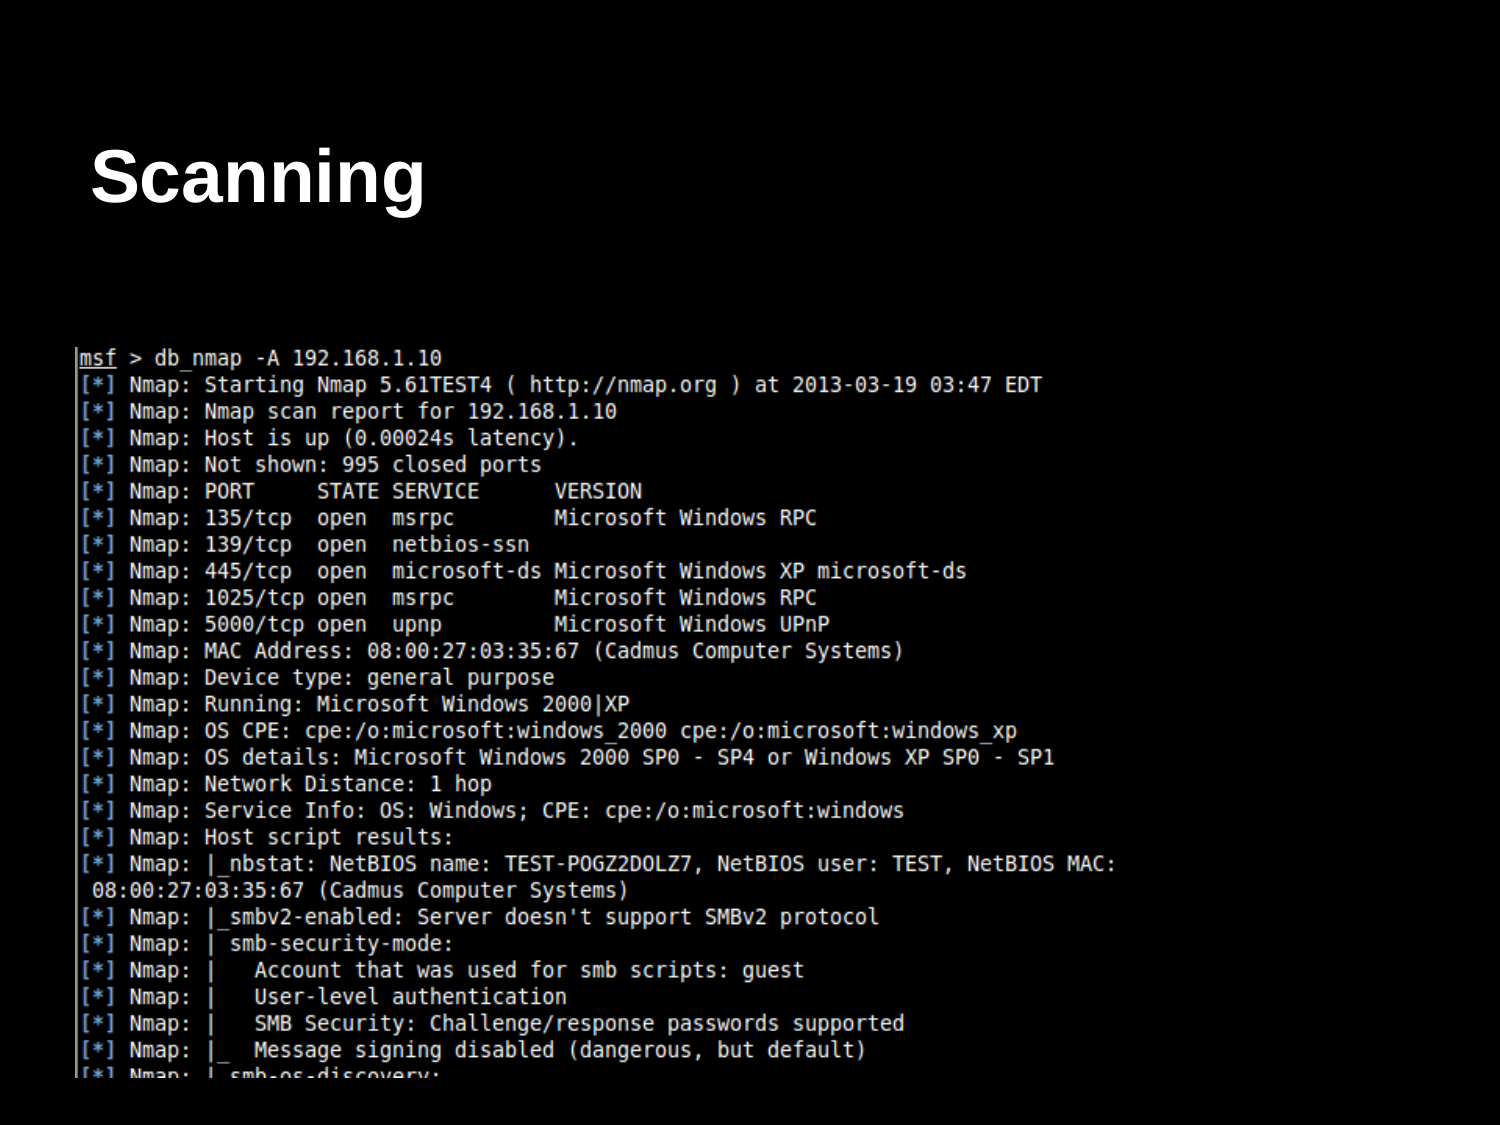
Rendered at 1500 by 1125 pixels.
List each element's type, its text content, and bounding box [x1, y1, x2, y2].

title Scanning [75, 45, 1425, 233]
list [75, 262, 1425, 1078]
picture [74, 347, 1116, 1078]
